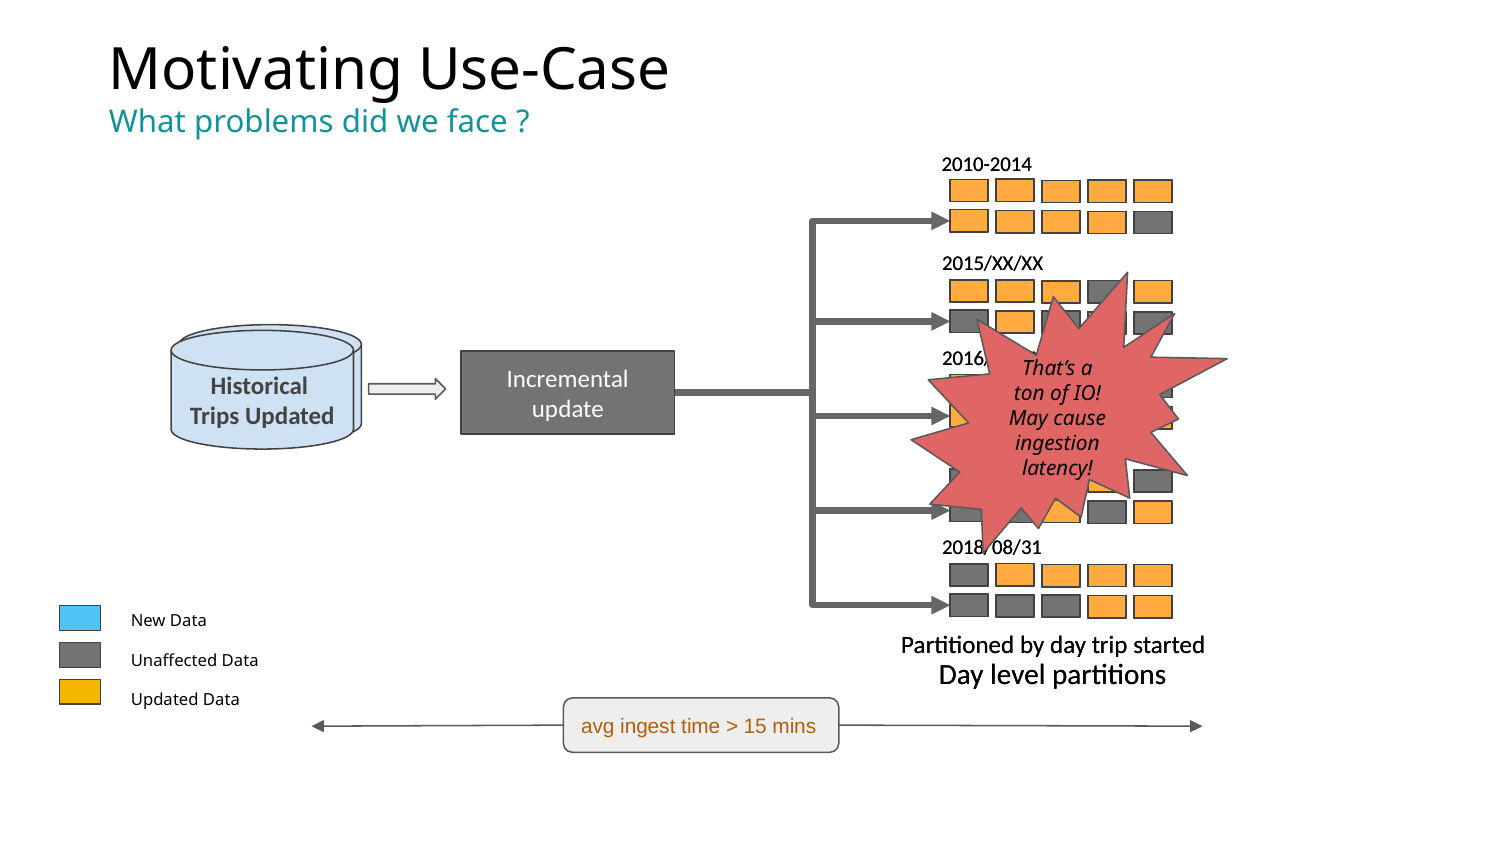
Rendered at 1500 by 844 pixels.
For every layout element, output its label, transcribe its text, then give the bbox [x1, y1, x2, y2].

text_box [59, 679, 101, 705]
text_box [311, 697, 1203, 753]
text_box Every 30 min [152, 434, 388, 495]
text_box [674, 321, 839, 389]
text_box New/Updated Trips [180, 324, 362, 432]
text_box Incremental update [460, 351, 668, 434]
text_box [844, 135, 1295, 720]
text_box Unaffected Data [115, 634, 290, 675]
text_box Motivating Use-Case What problems did we face ? [94, 16, 1406, 145]
text_box Historical Trips Updated [171, 330, 354, 450]
text_box [368, 378, 446, 400]
text_box Updated Data [115, 674, 278, 715]
text_box [59, 605, 101, 631]
text_box [59, 642, 101, 668]
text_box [674, 220, 839, 320]
text_box New Data [115, 594, 245, 634]
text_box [674, 392, 839, 606]
